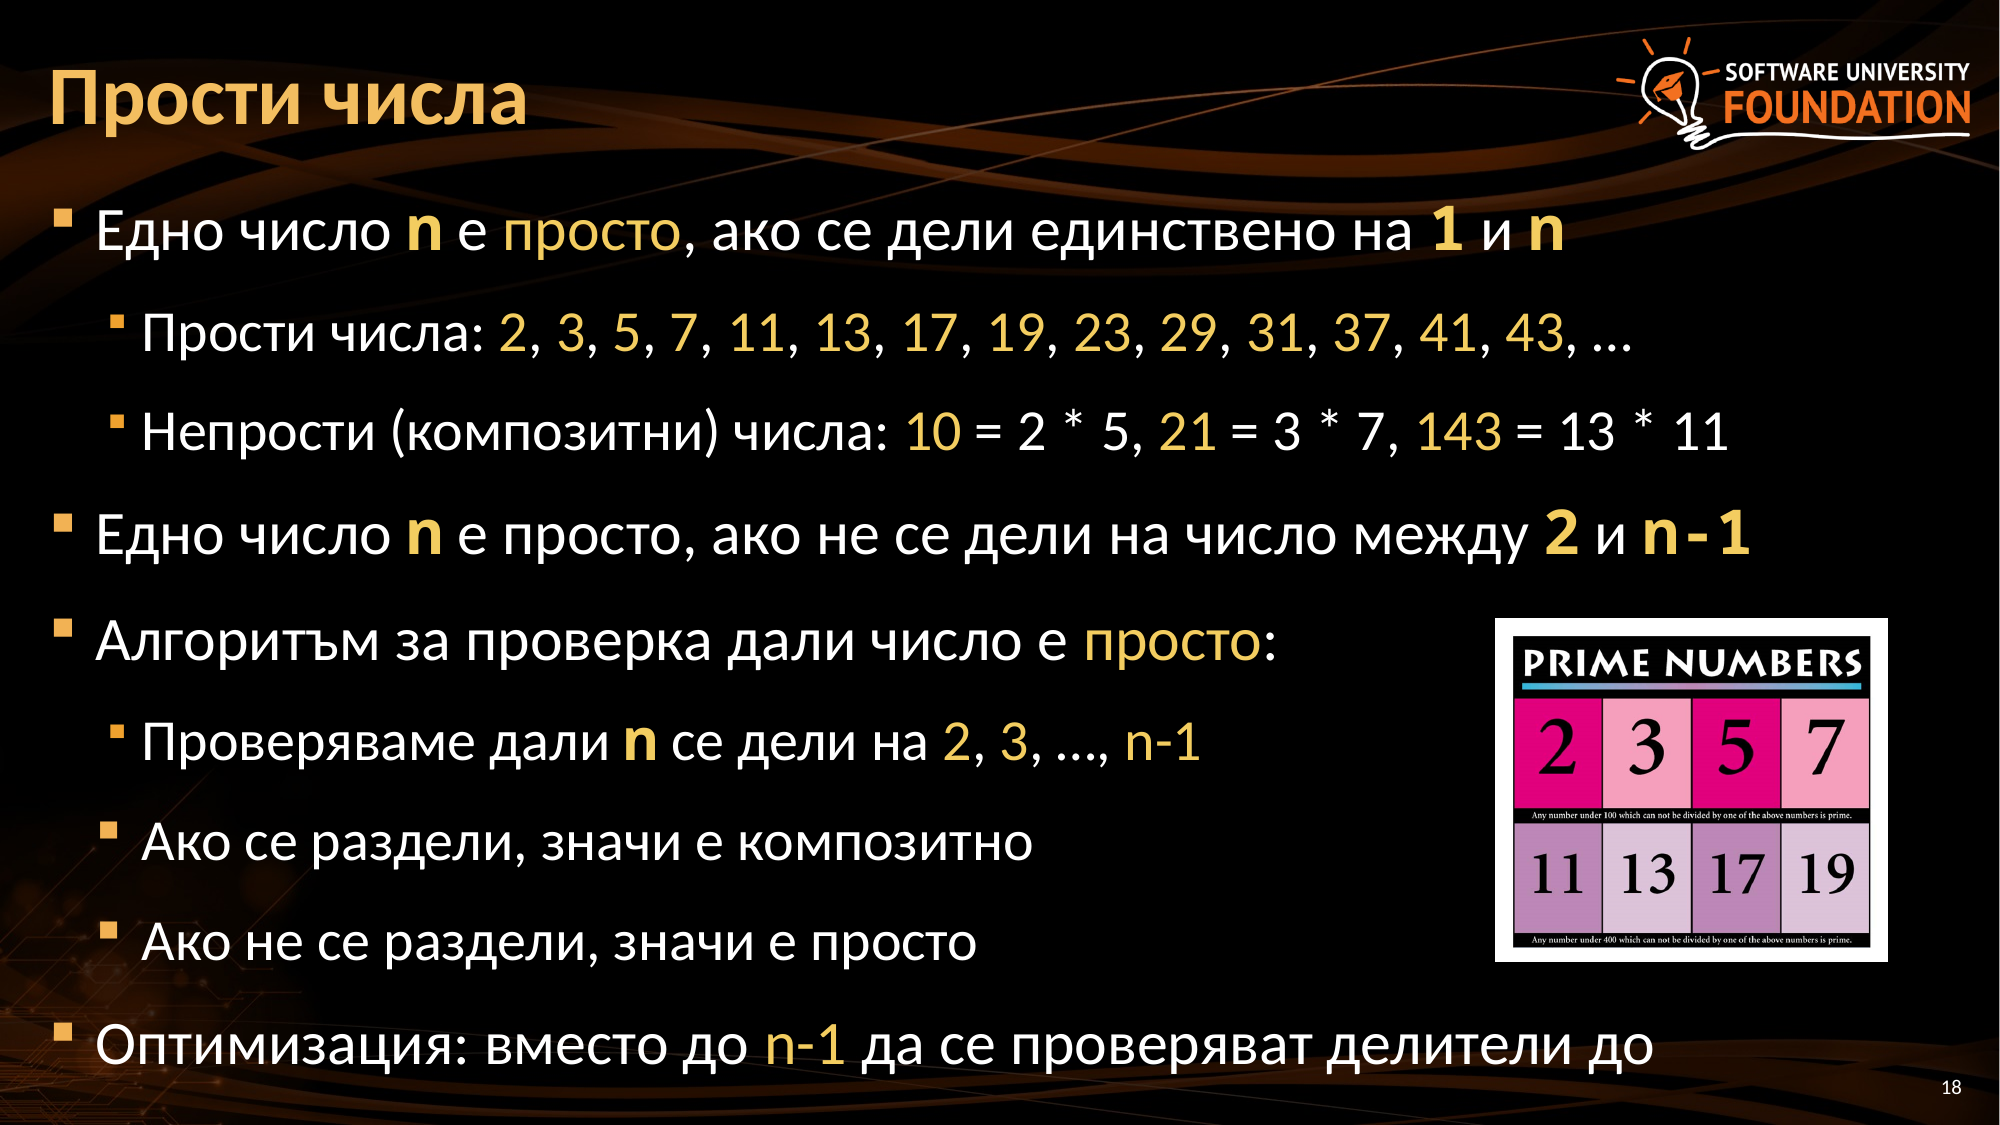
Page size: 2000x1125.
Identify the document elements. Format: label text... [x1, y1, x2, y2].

title Прости числа [30, 6, 1602, 189]
picture [0, 0, 2000, 1125]
slide_number 18 [1897, 1070, 1968, 1103]
